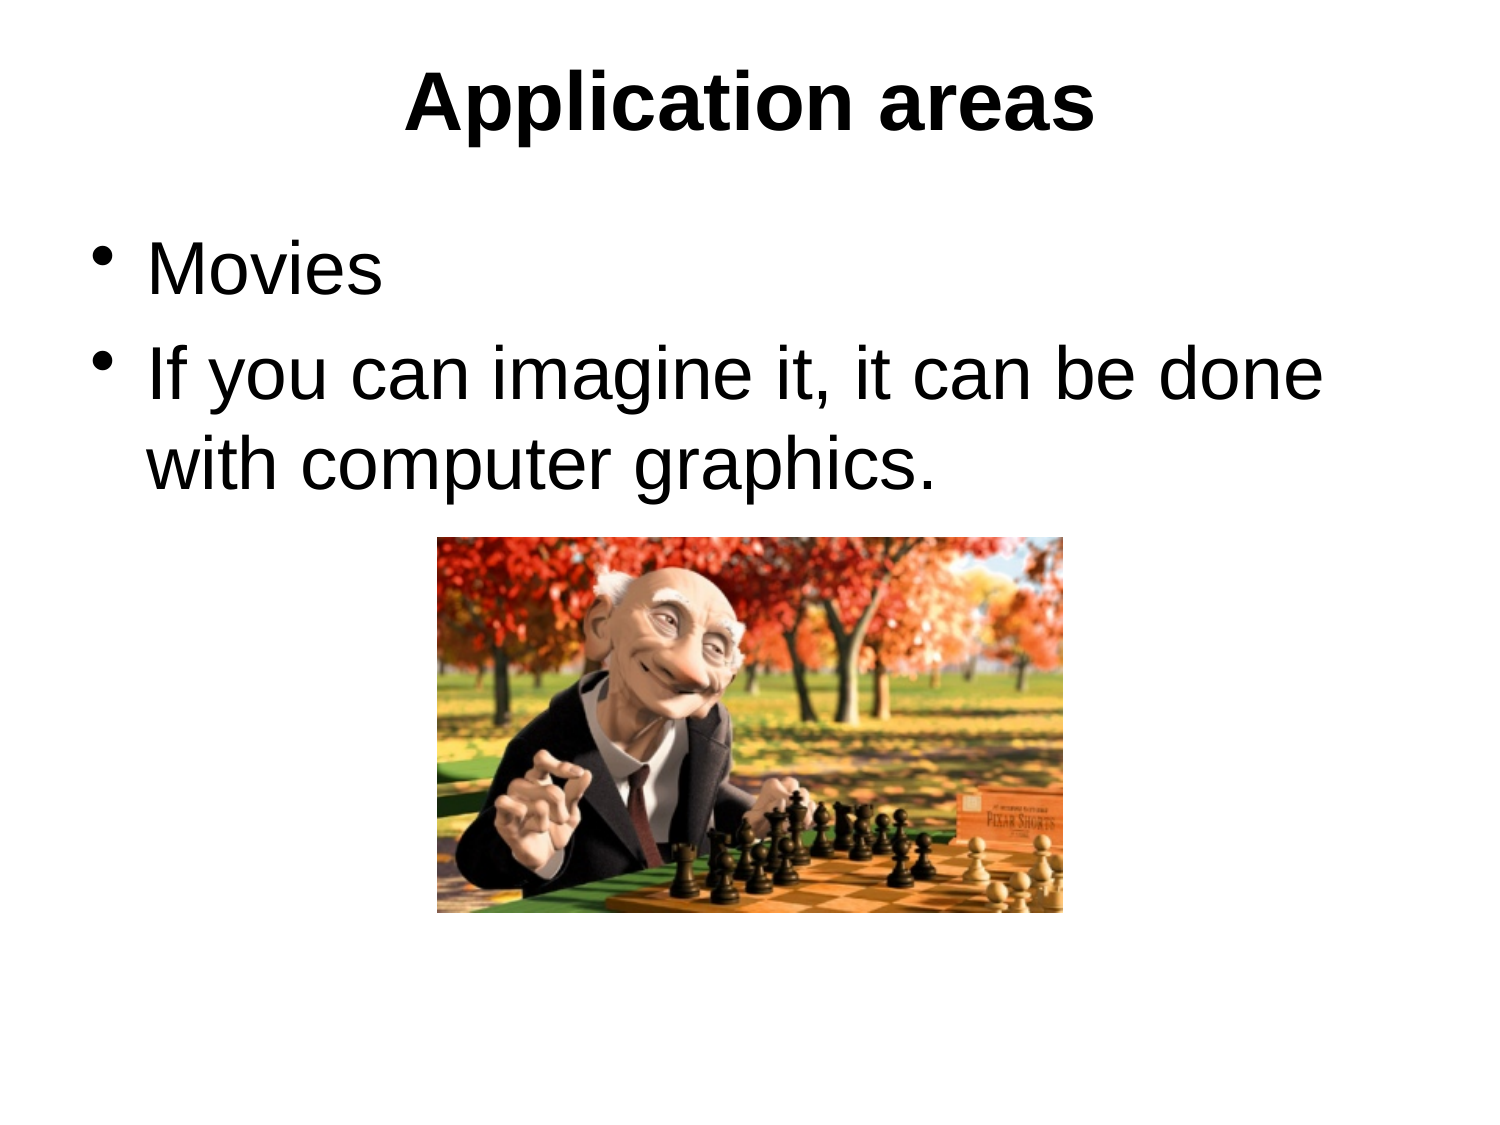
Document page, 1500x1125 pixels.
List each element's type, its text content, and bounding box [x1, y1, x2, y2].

picture [437, 537, 1063, 913]
title Application areas [75, 45, 1425, 150]
list Movies If you can imagine it, it can be done with computer graphics. [75, 212, 1450, 1075]
